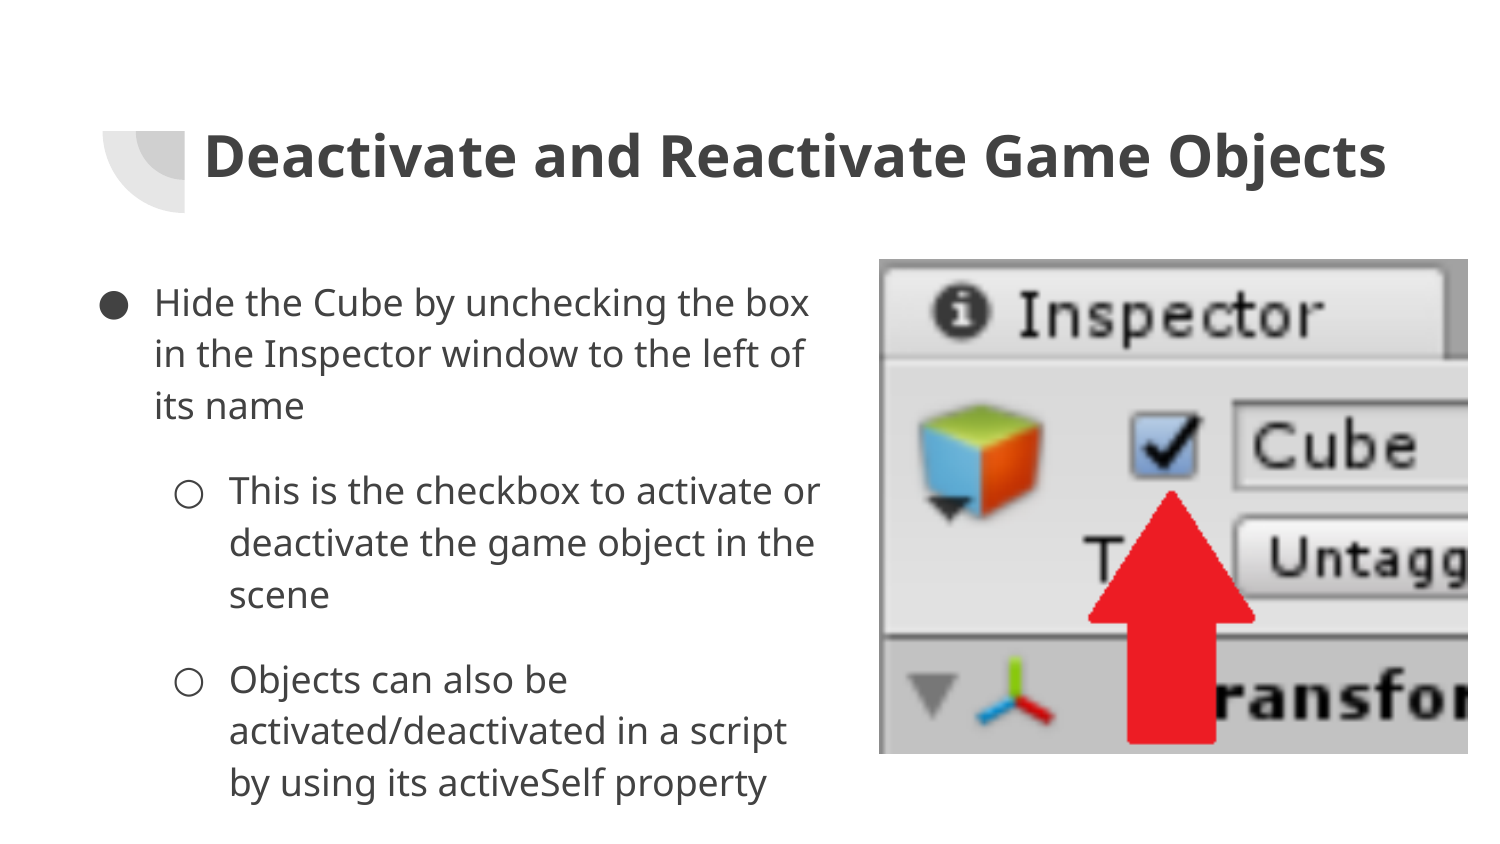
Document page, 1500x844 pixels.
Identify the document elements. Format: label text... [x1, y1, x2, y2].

picture [879, 258, 1468, 754]
title Deactivate and Reactivate Game Objects [188, 110, 1468, 198]
list Hide the Cube by unchecking the box in the Inspector window to the left of its name This is the checkbox to activate or deactivate the game object in the scene Objects can also be activated/deactivated in a script by using its activeSelf property [63, 256, 854, 828]
